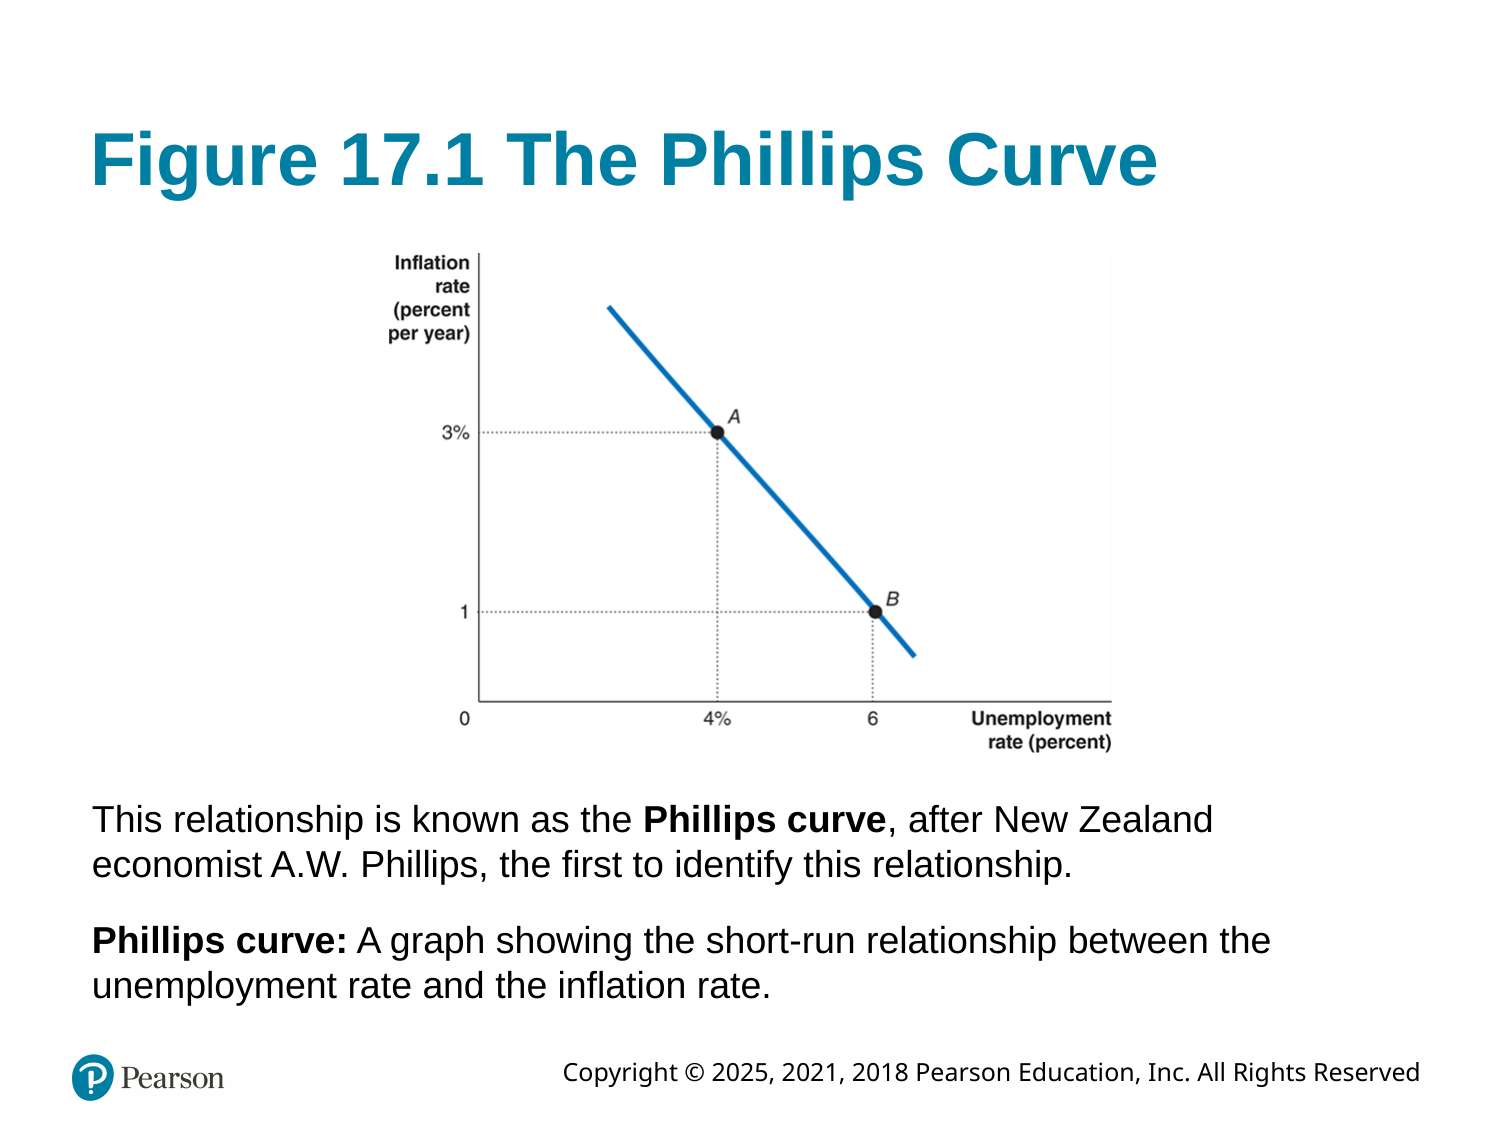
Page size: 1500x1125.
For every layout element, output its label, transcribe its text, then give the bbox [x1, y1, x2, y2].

picture [388, 253, 1112, 753]
title Figure 17.1 The Phillips Curve [75, 35, 1425, 216]
list This relationship is known as the Phillips curve, after New Zealand economist A.W. Phillips, the first to identify this relationship. Phillips curve: A graph showing the short-run relationship between the unemployment rate and the inflation rate. [76, 780, 1397, 1018]
picture [51, 1053, 245, 1102]
